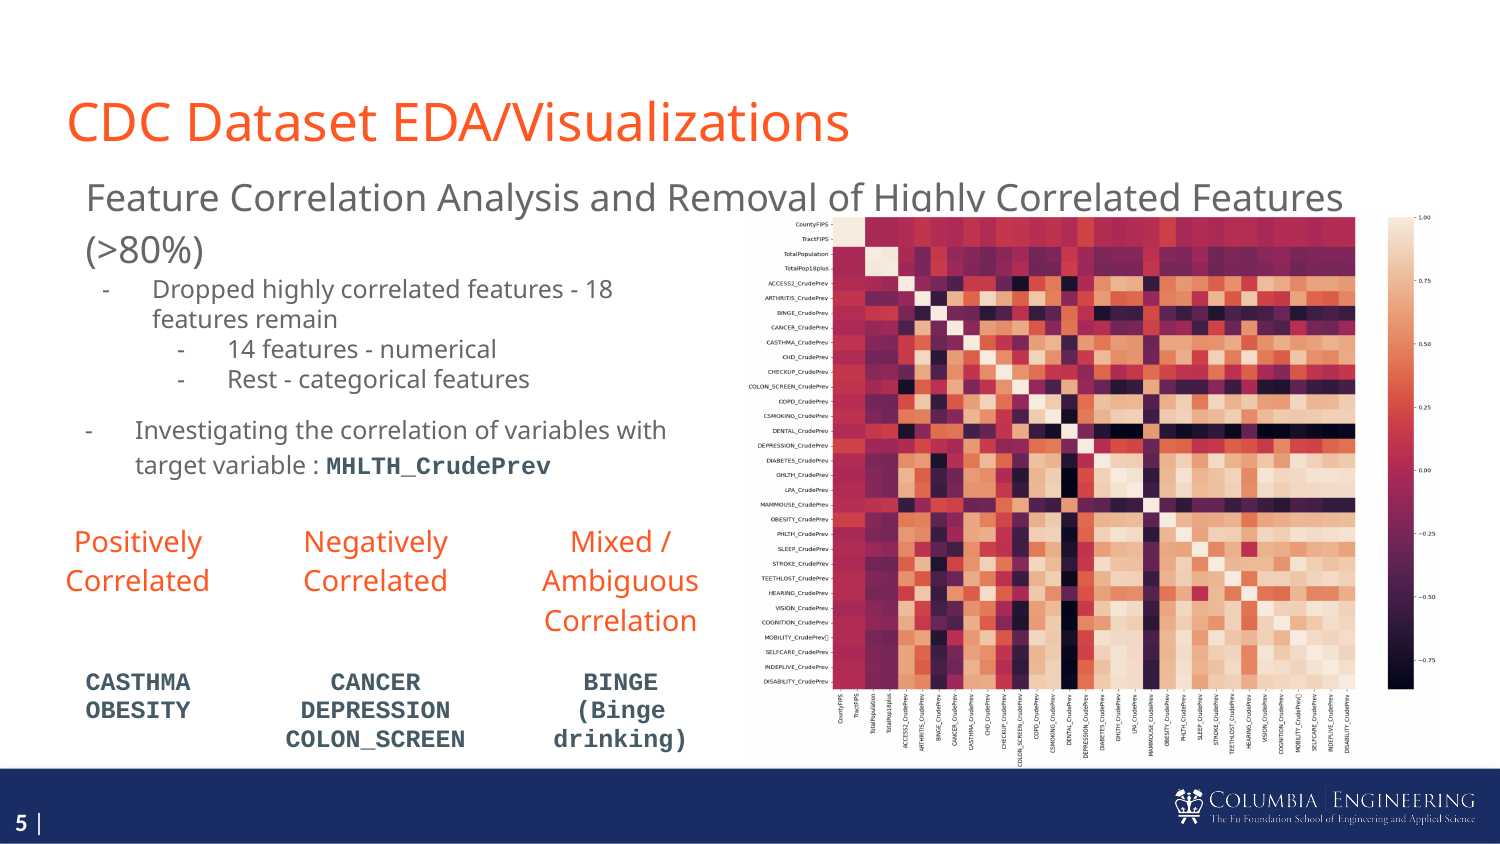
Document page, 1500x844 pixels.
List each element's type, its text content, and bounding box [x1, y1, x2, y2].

table_header Negatively Correlated [250, 507, 501, 654]
table_cell CANCER DEPRESSION COLON_SCREEN [250, 656, 501, 765]
table_cell CASTHMA OBESITY [27, 656, 249, 765]
title CDC Dataset EDA/Visualizations [51, 72, 1449, 167]
table_cell BINGE (Binge drinking) [503, 656, 739, 765]
table_header Mixed / Ambiguous Correlation [503, 507, 739, 654]
text_box ‹#› | [0, 768, 1500, 844]
list Feature Correlation Analysis and Removal of Highly Correlated Features (>80%) [70, 152, 1469, 219]
picture [744, 212, 1439, 769]
table_header Positively Correlated [27, 507, 249, 654]
list Investigating the correlation of variables with target variable : MHLTH_CrudePrev [45, 395, 701, 505]
text_box Dropped highly correlated features - 18 features remain 14 features - numerical Rest - categorical features [62, 258, 725, 404]
picture [1174, 787, 1475, 825]
